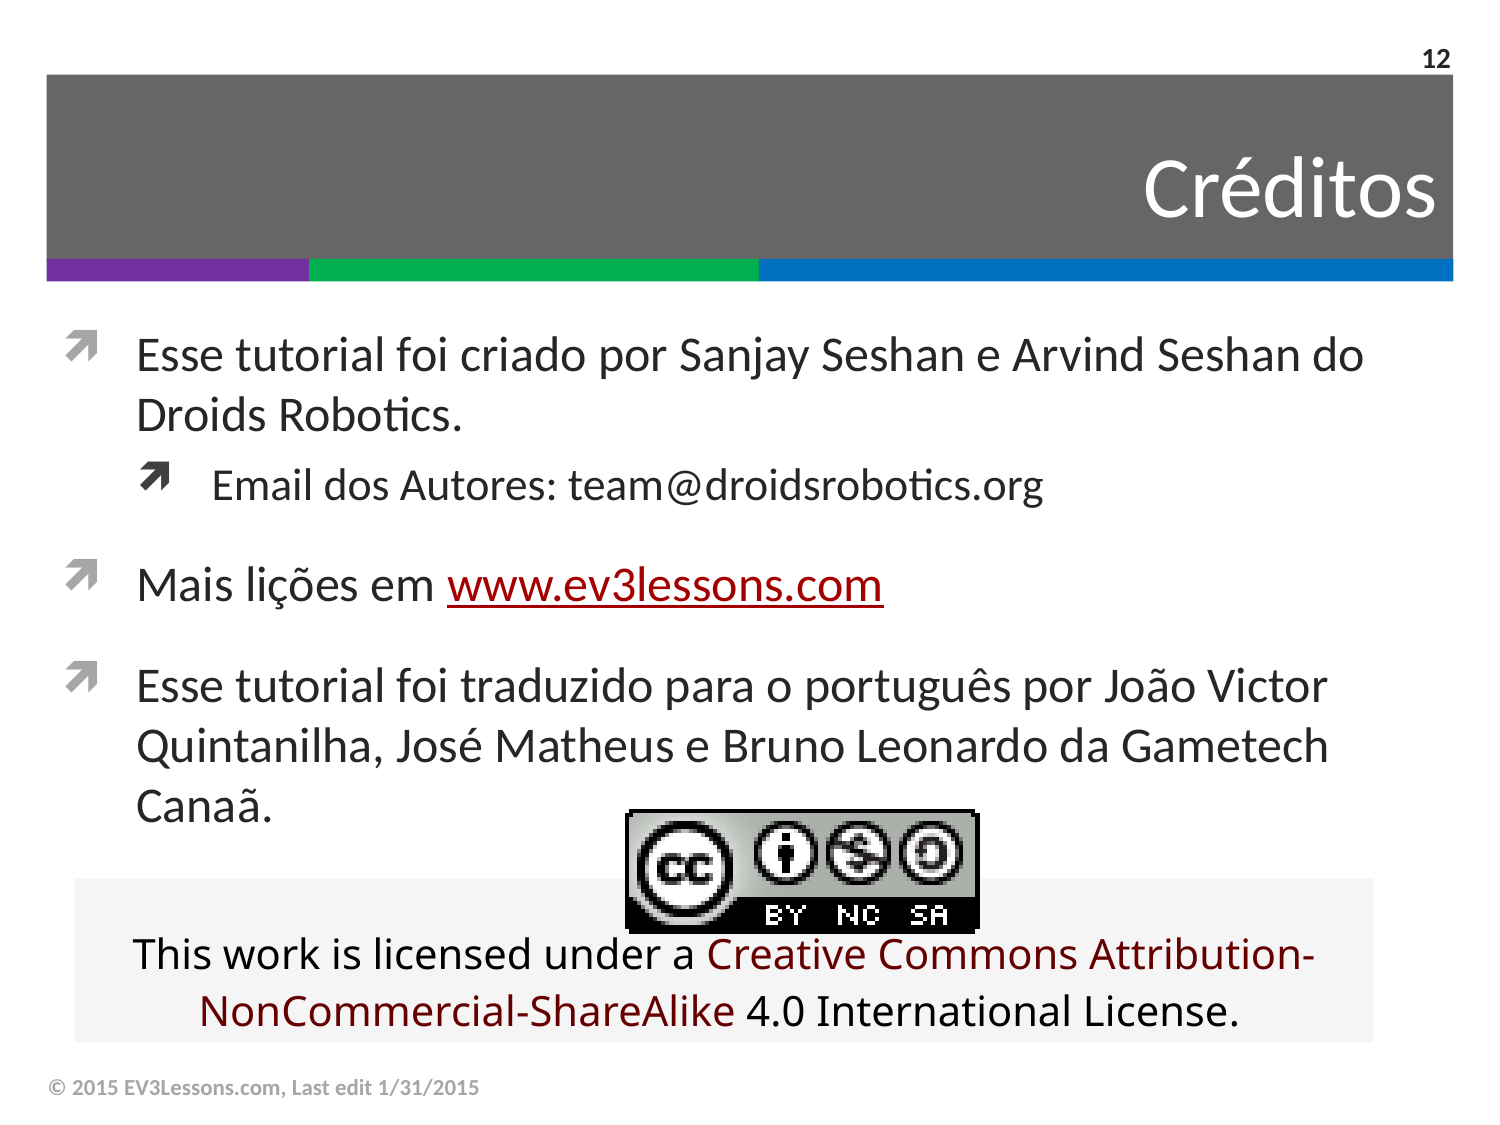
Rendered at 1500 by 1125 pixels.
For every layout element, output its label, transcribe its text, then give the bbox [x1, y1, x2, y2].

footer © 2015 EV3Lessons.com, Last edit 1/31/2015 [32, 1055, 1038, 1116]
title Créditos [46, 103, 1454, 263]
list Esse tutorial foi criado por Sanjay Seshan e Arvind Seshan do Droids Robotics. Email dos Autores: team@droidsrobotics.org Mais lições em www.ev3lessons.com Esse tutorial foi traduzido para o português por João Victor Quintanilha, José Matheus e Bruno Leonardo da Gametech Canaã. [46, 314, 1454, 902]
picture [624, 808, 981, 935]
slide_number 12 [1362, 27, 1466, 87]
text_box This work is licensed under a Creative Commons Attribution-NonCommercial-ShareAlike 4.0 International License. [74, 878, 1374, 1043]
